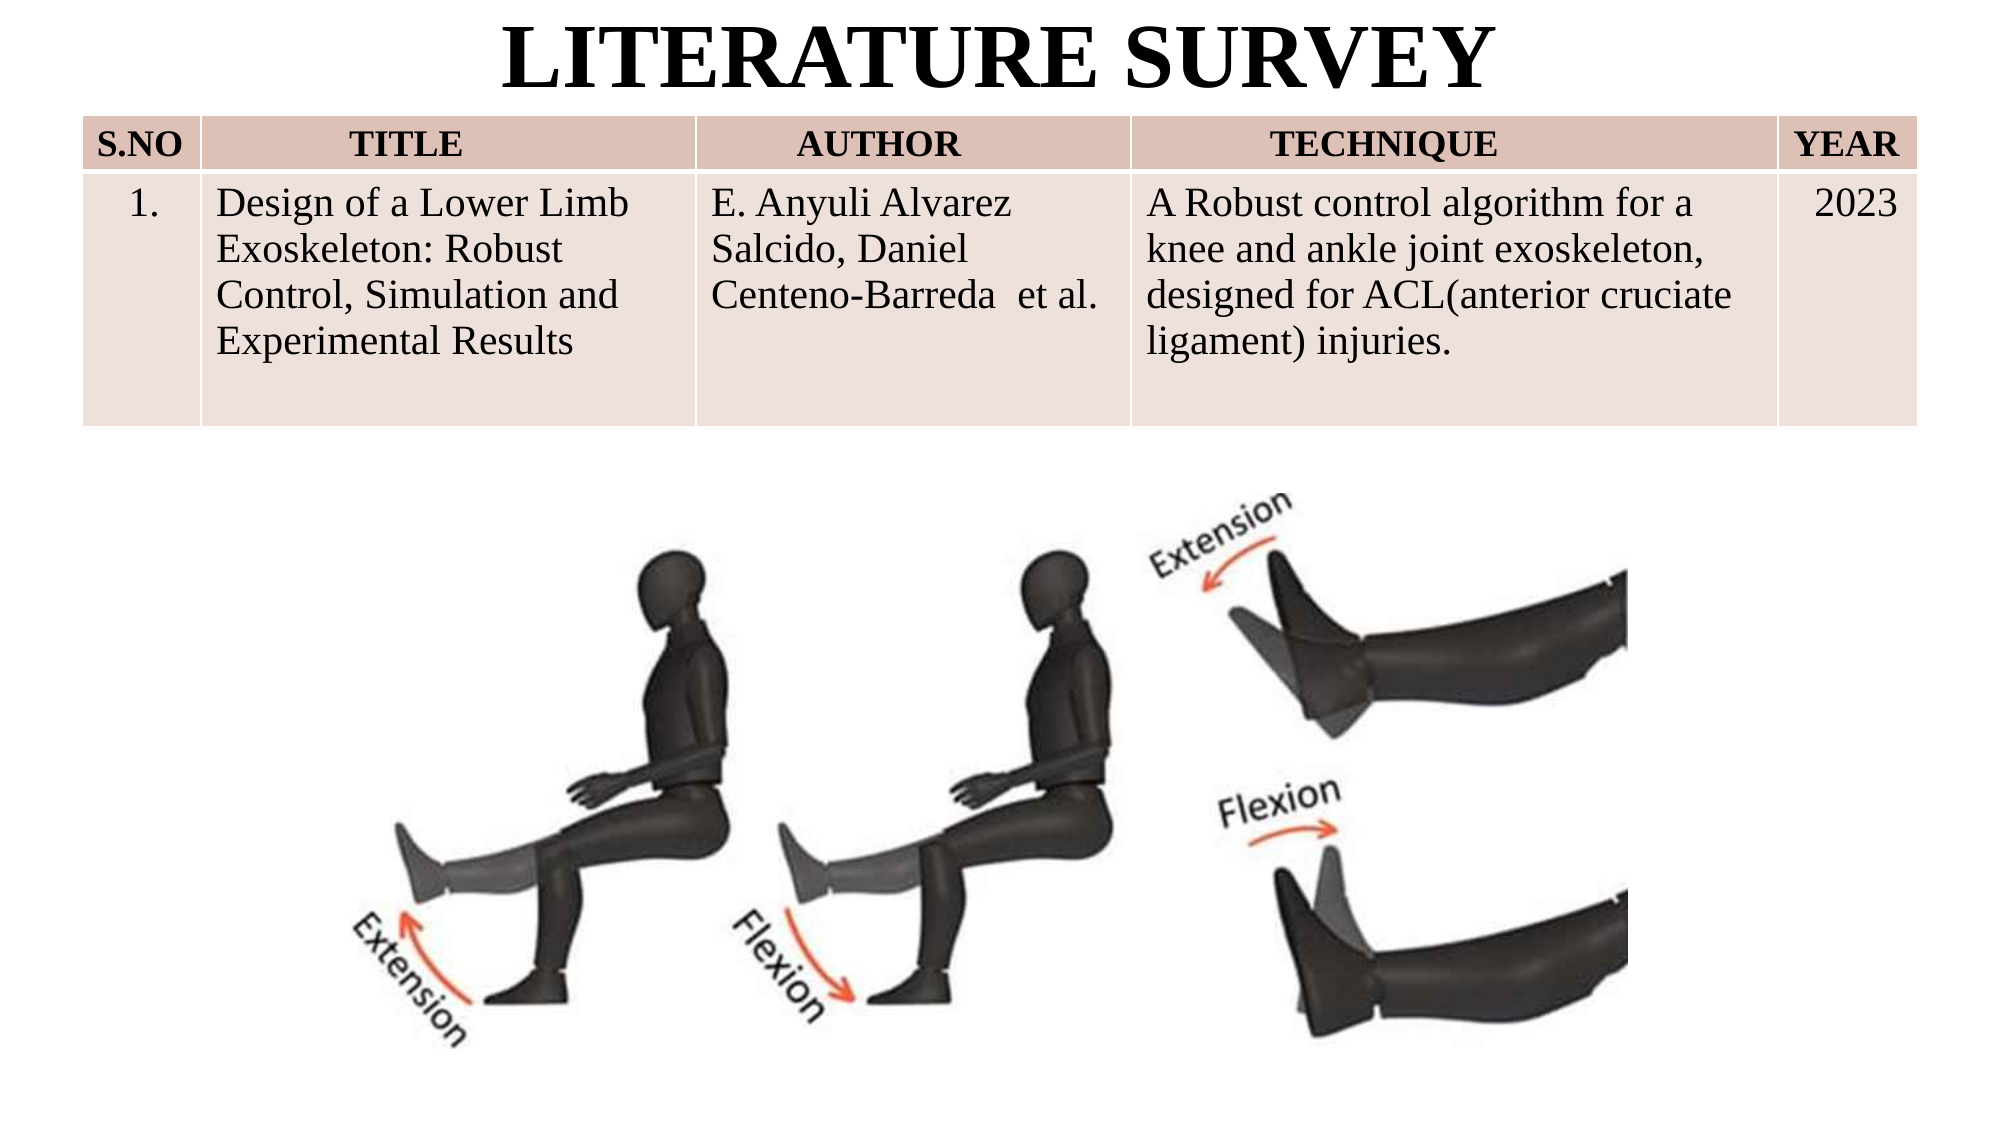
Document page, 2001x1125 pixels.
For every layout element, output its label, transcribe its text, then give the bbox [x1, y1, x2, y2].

table_cell A Robust control algorithm for a knee and ankle joint exoskeleton, designed for ACL(anterior cruciate ligament) injuries. [1132, 174, 1777, 426]
table_cell Design of a Lower Limb Exoskeleton: Robust Control, Simulation and Experimental Results [202, 174, 695, 426]
table_cell E. Anyuli Alvarez Salcido, Daniel Centeno-Barreda et al. [697, 174, 1130, 426]
table_cell 1. [83, 174, 200, 426]
table_header YEAR [1779, 116, 1917, 169]
table_header S.NO [83, 116, 200, 169]
picture [351, 493, 1628, 1049]
table_cell 2023 [1779, 174, 1917, 426]
title LITERATURE SURVEY [0, 0, 2000, 115]
table_header AUTHOR [697, 116, 1130, 169]
table_header TECHNIQUE [1132, 116, 1777, 169]
table_header TITLE [202, 116, 695, 169]
